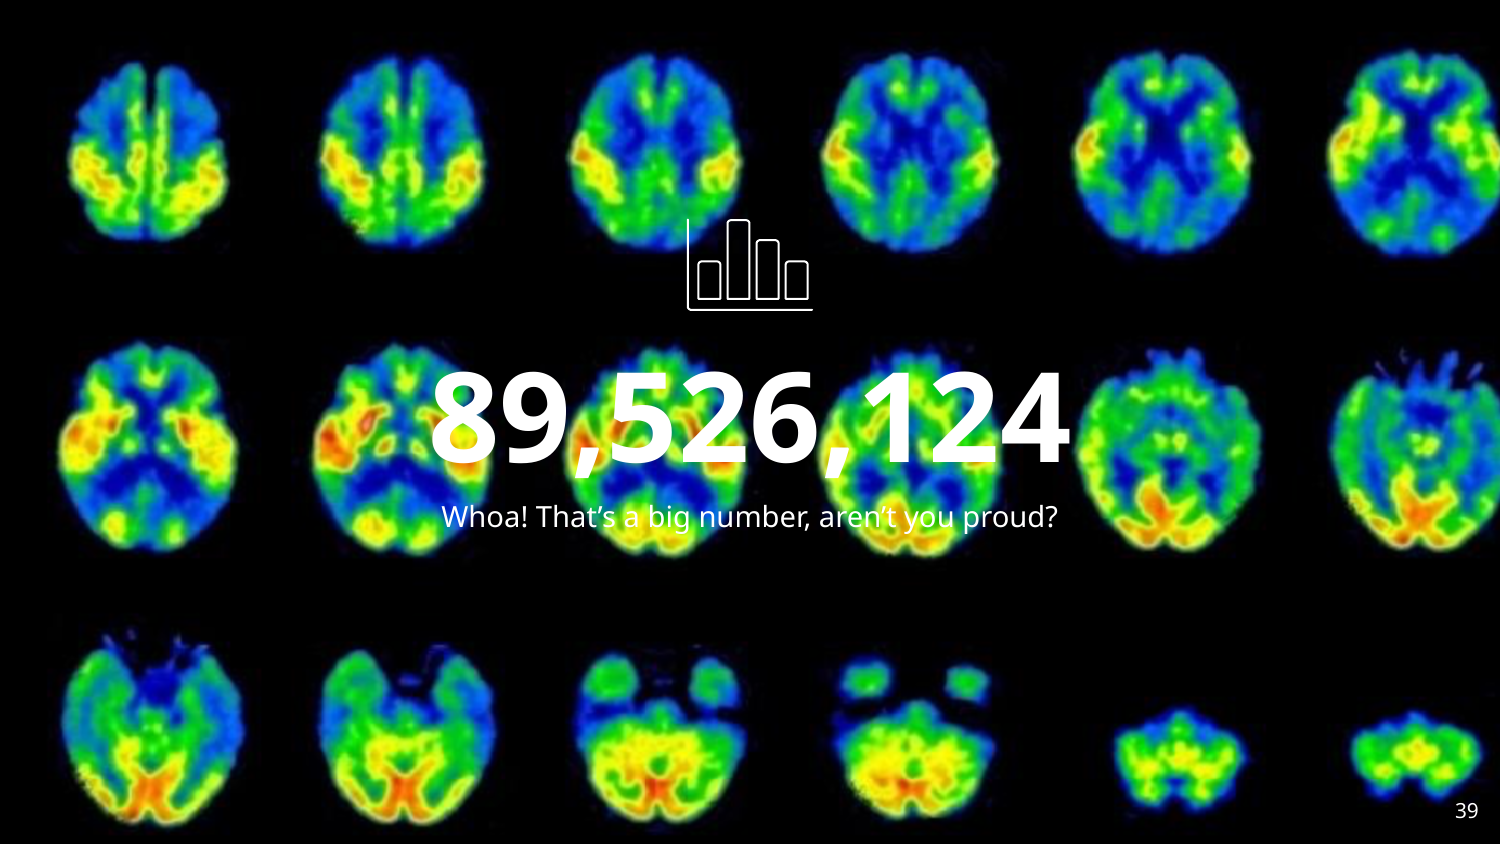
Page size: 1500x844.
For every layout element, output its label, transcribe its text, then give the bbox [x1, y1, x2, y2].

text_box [687, 219, 813, 311]
title 89,526,124 [112, 322, 1388, 478]
subtitle Whoa! That’s a big number, aren’t you proud? [112, 478, 1388, 608]
picture [0, 0, 1500, 844]
slide_number 39 [1403, 779, 1494, 844]
